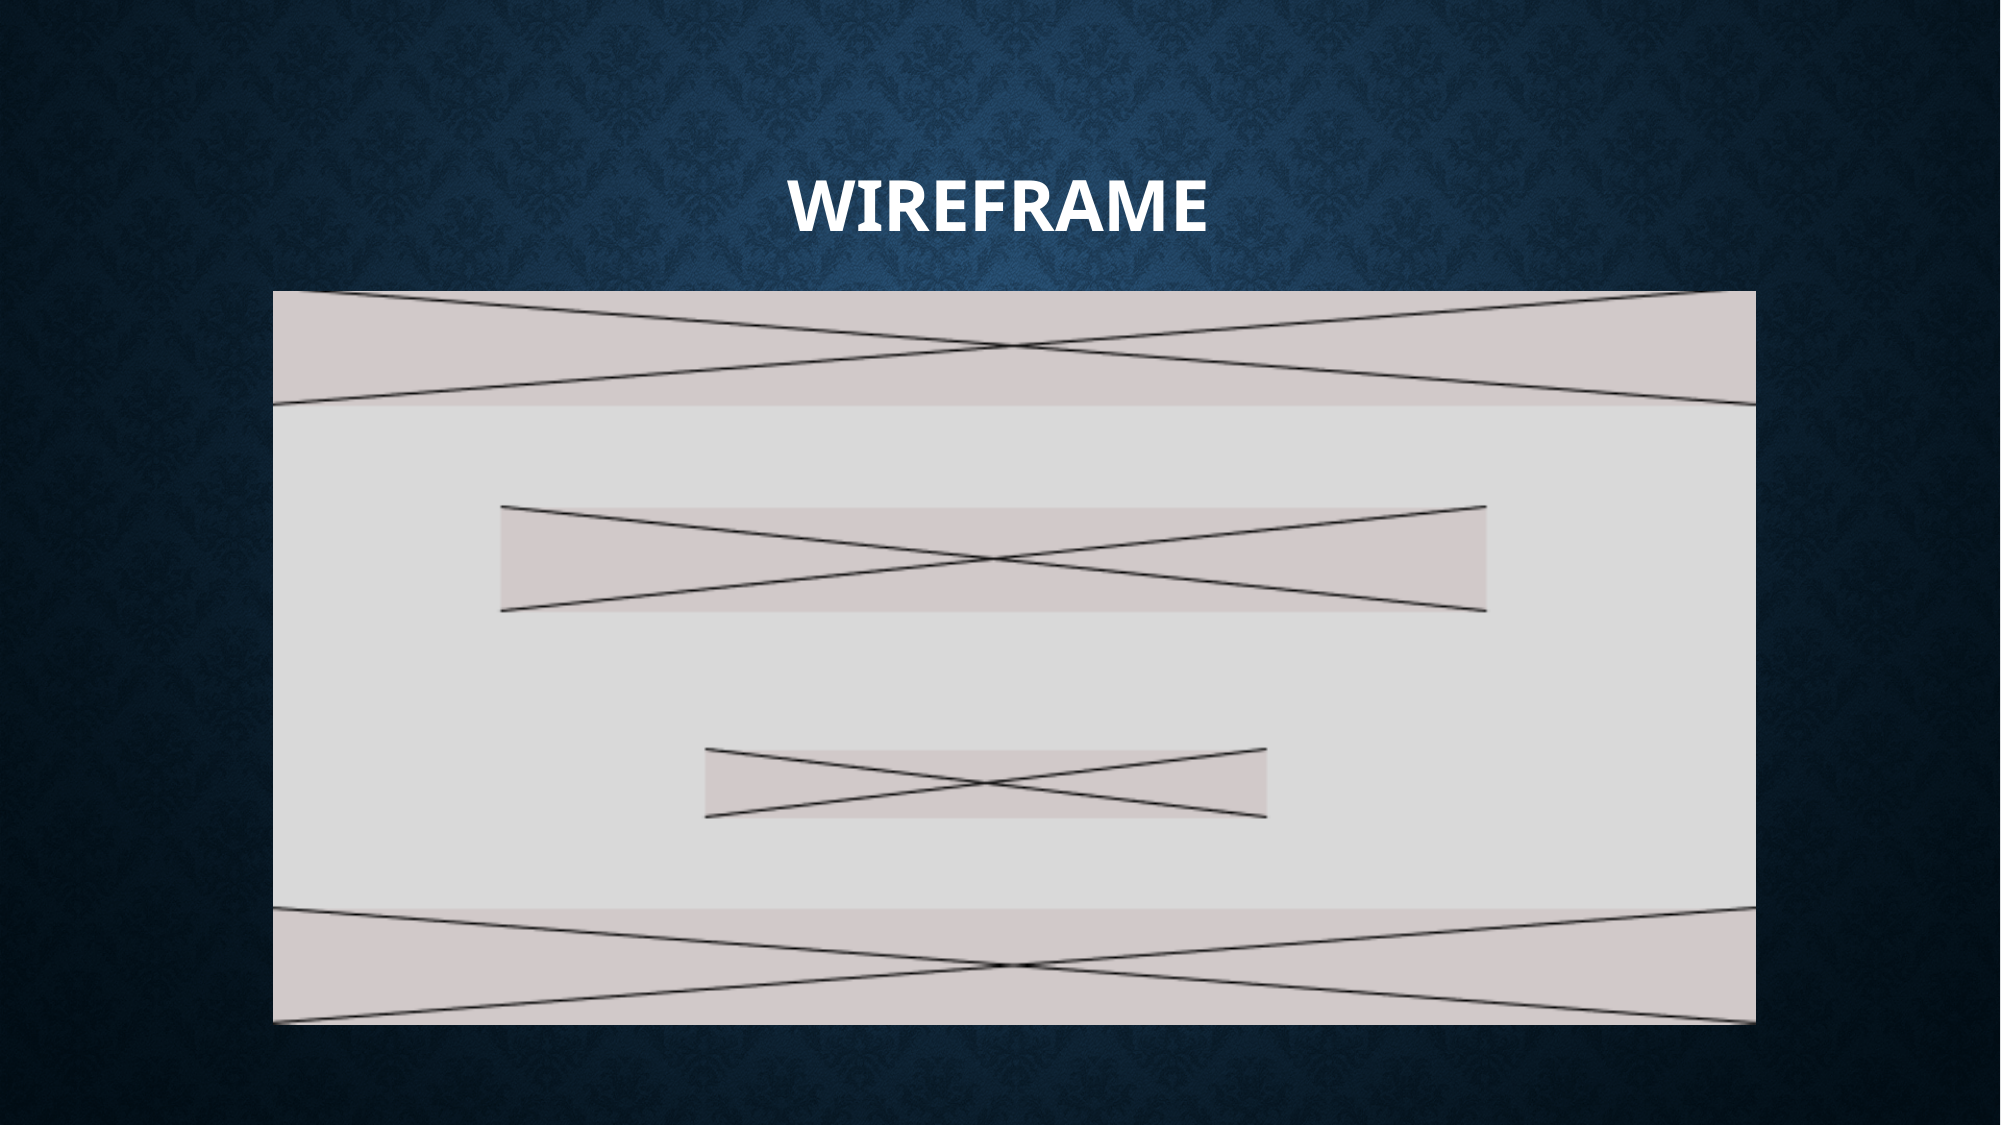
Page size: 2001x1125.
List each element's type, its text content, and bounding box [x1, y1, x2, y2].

title WIREFRAME [149, 99, 1849, 318]
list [273, 291, 1757, 1026]
